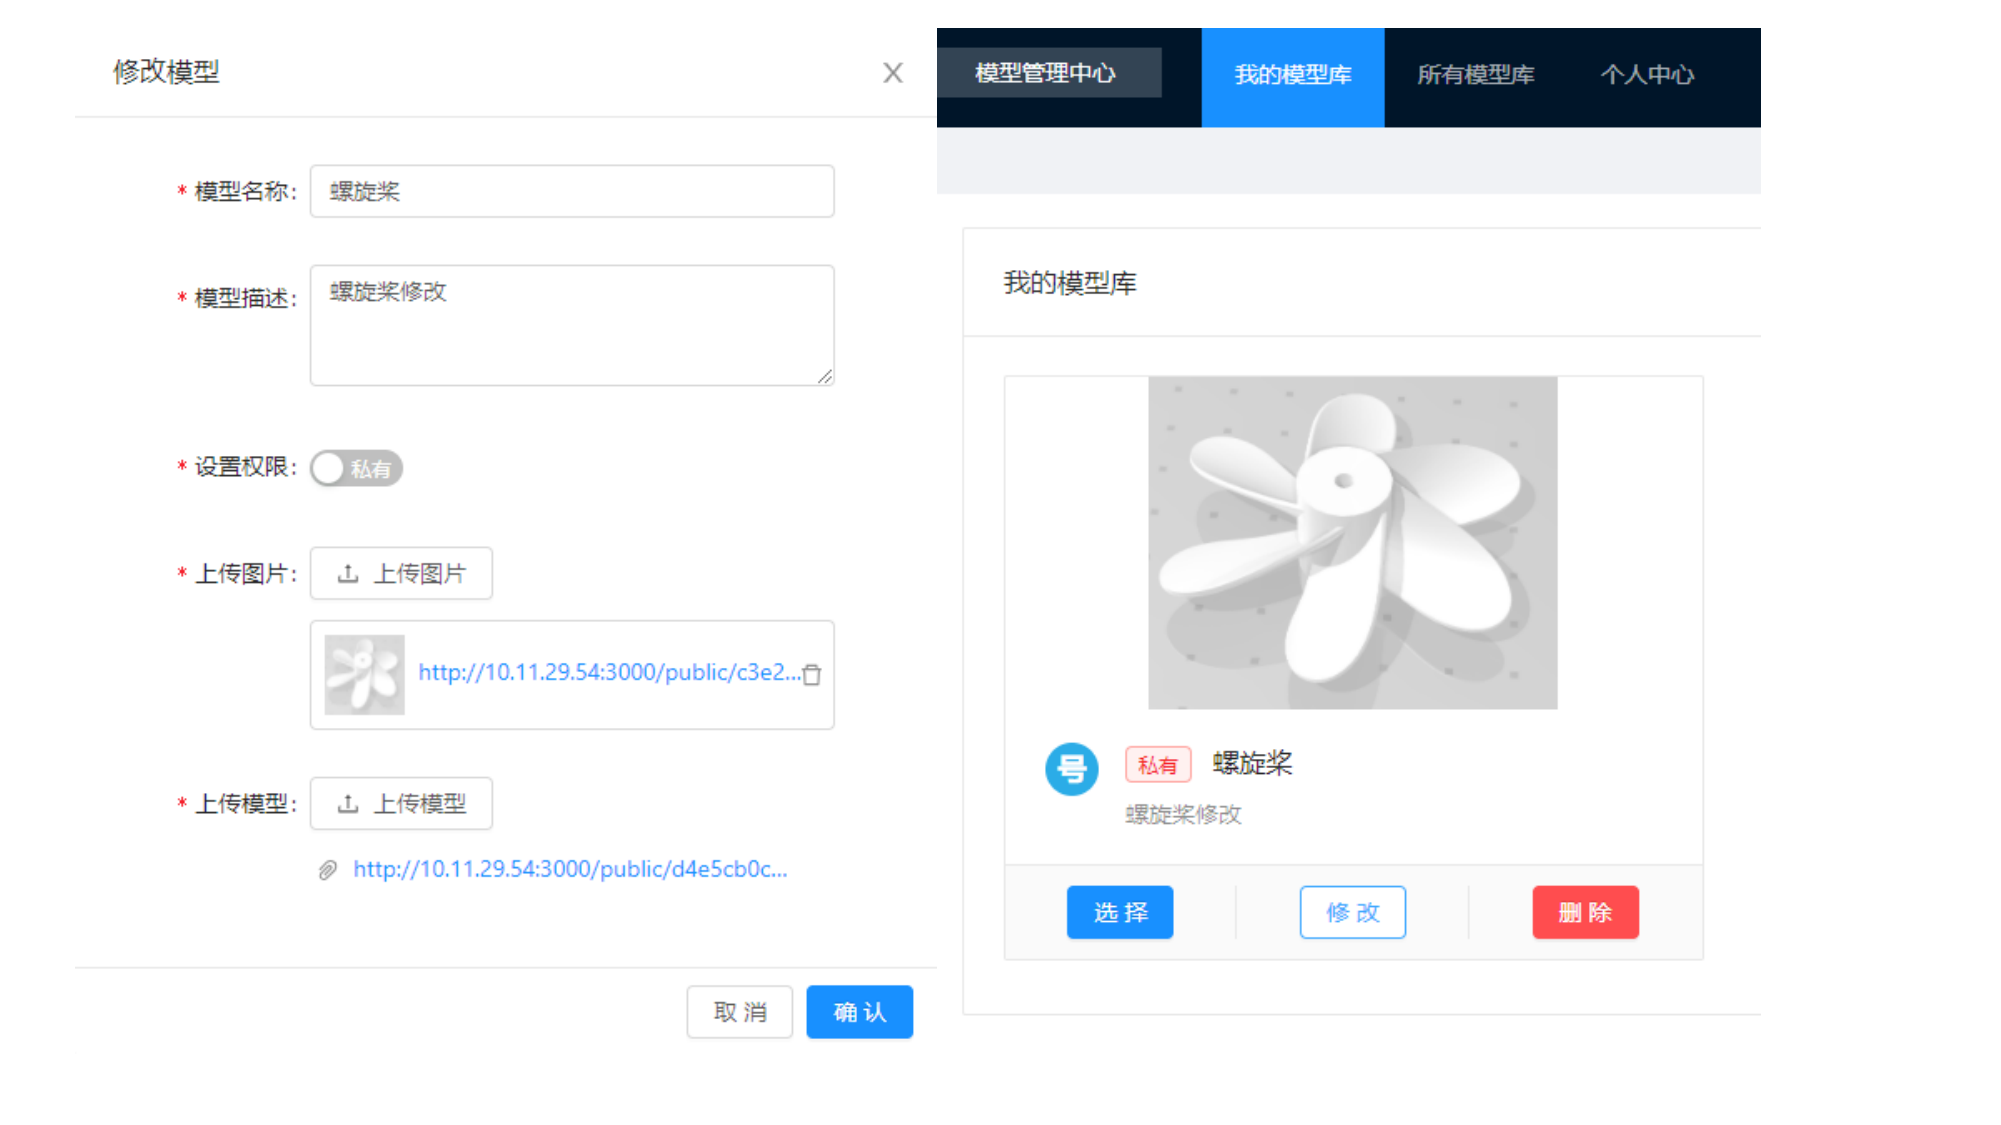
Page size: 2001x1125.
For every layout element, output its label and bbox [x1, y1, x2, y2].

picture [75, 28, 1761, 1054]
